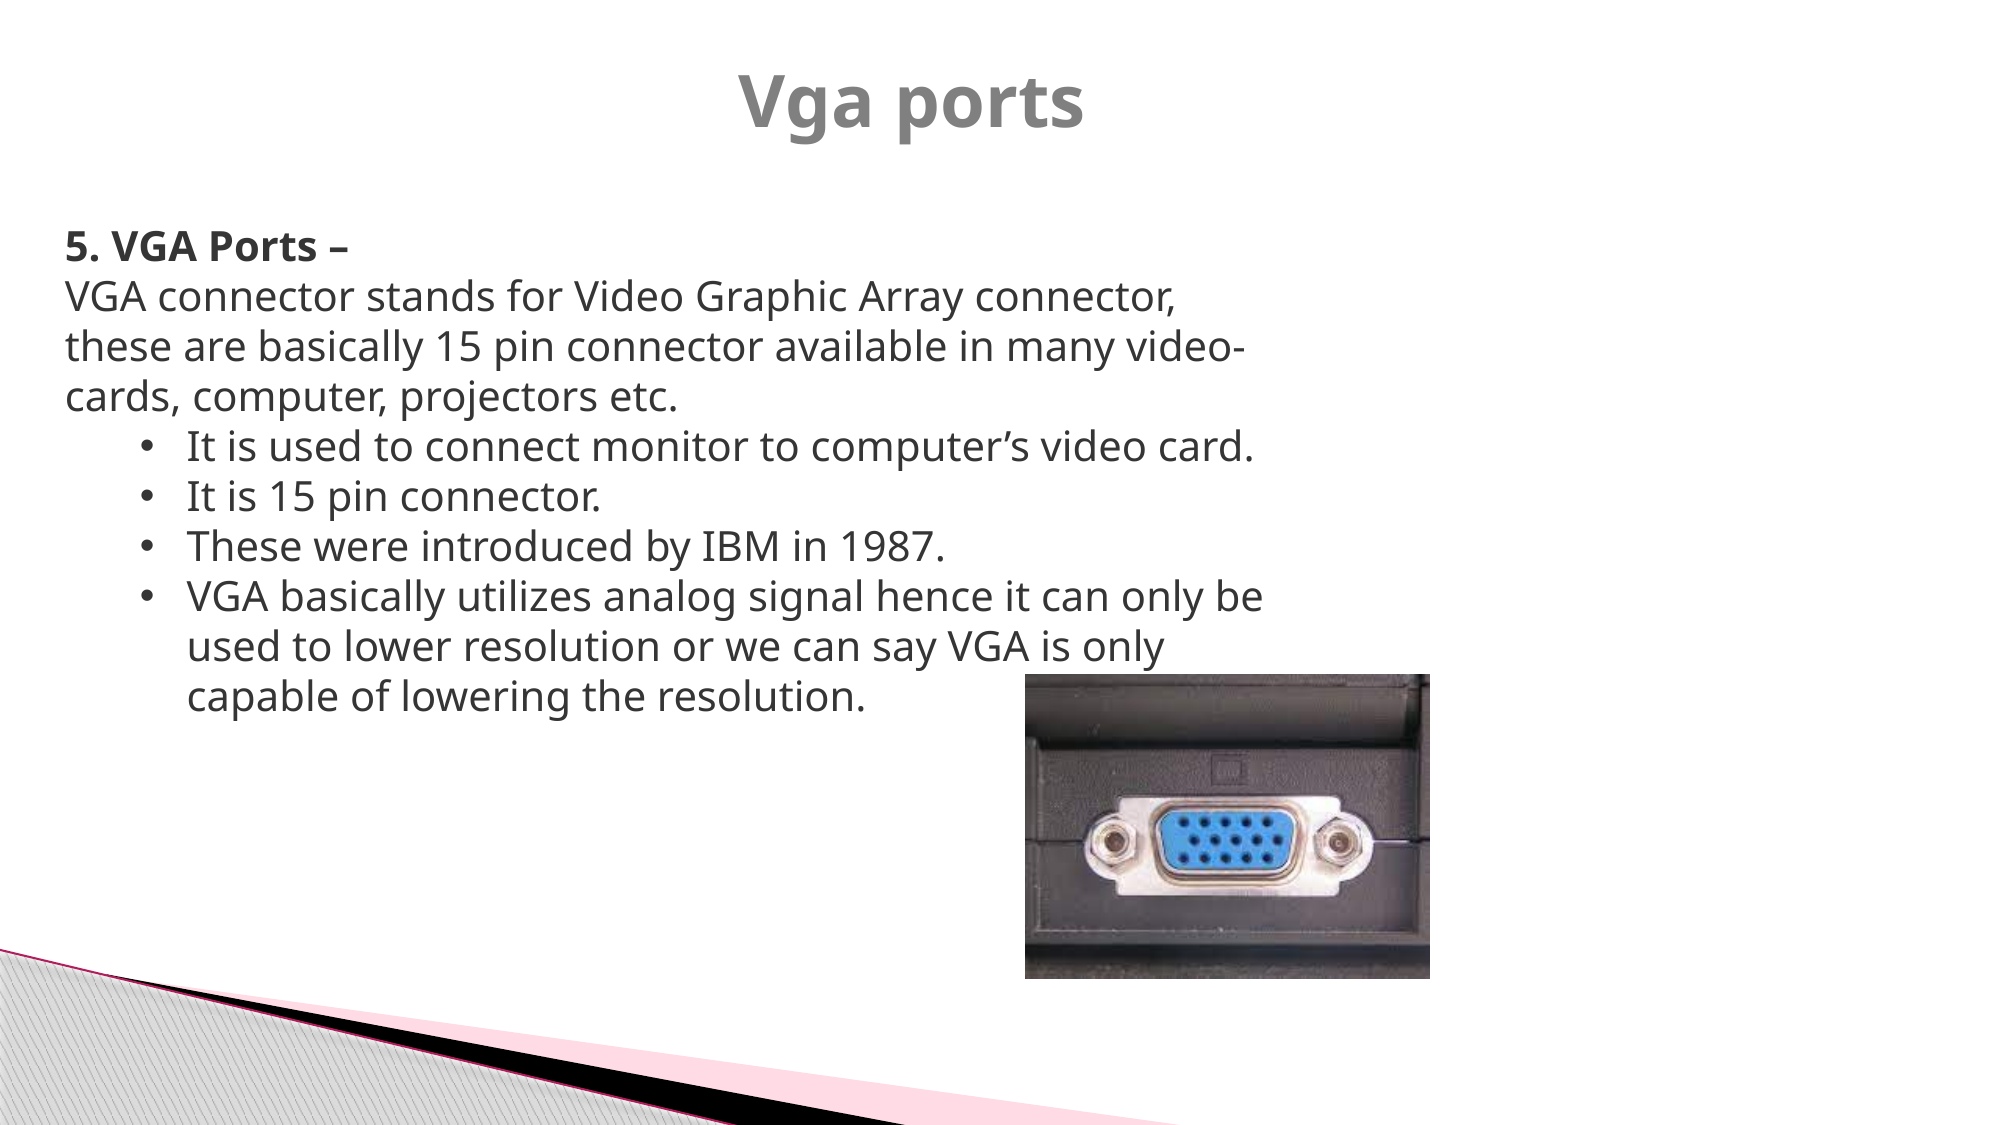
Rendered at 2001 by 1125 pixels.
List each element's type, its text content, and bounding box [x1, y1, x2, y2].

title Vga ports [724, 46, 1150, 150]
text_box 5. VGA Ports – VGA connector stands for Video Graphic Array connector, these are basically 15 pin connector available in many video-cards, computer, projectors etc. It is used to connect monitor to computer’s video card. It is 15 pin connector. These were introduced by IBM in 1987. VGA basically utilizes analog signal hence it can only be used to lower resolution or we can say VGA is only capable of lowering the resolution. [50, 212, 1306, 848]
picture [1024, 674, 1430, 979]
